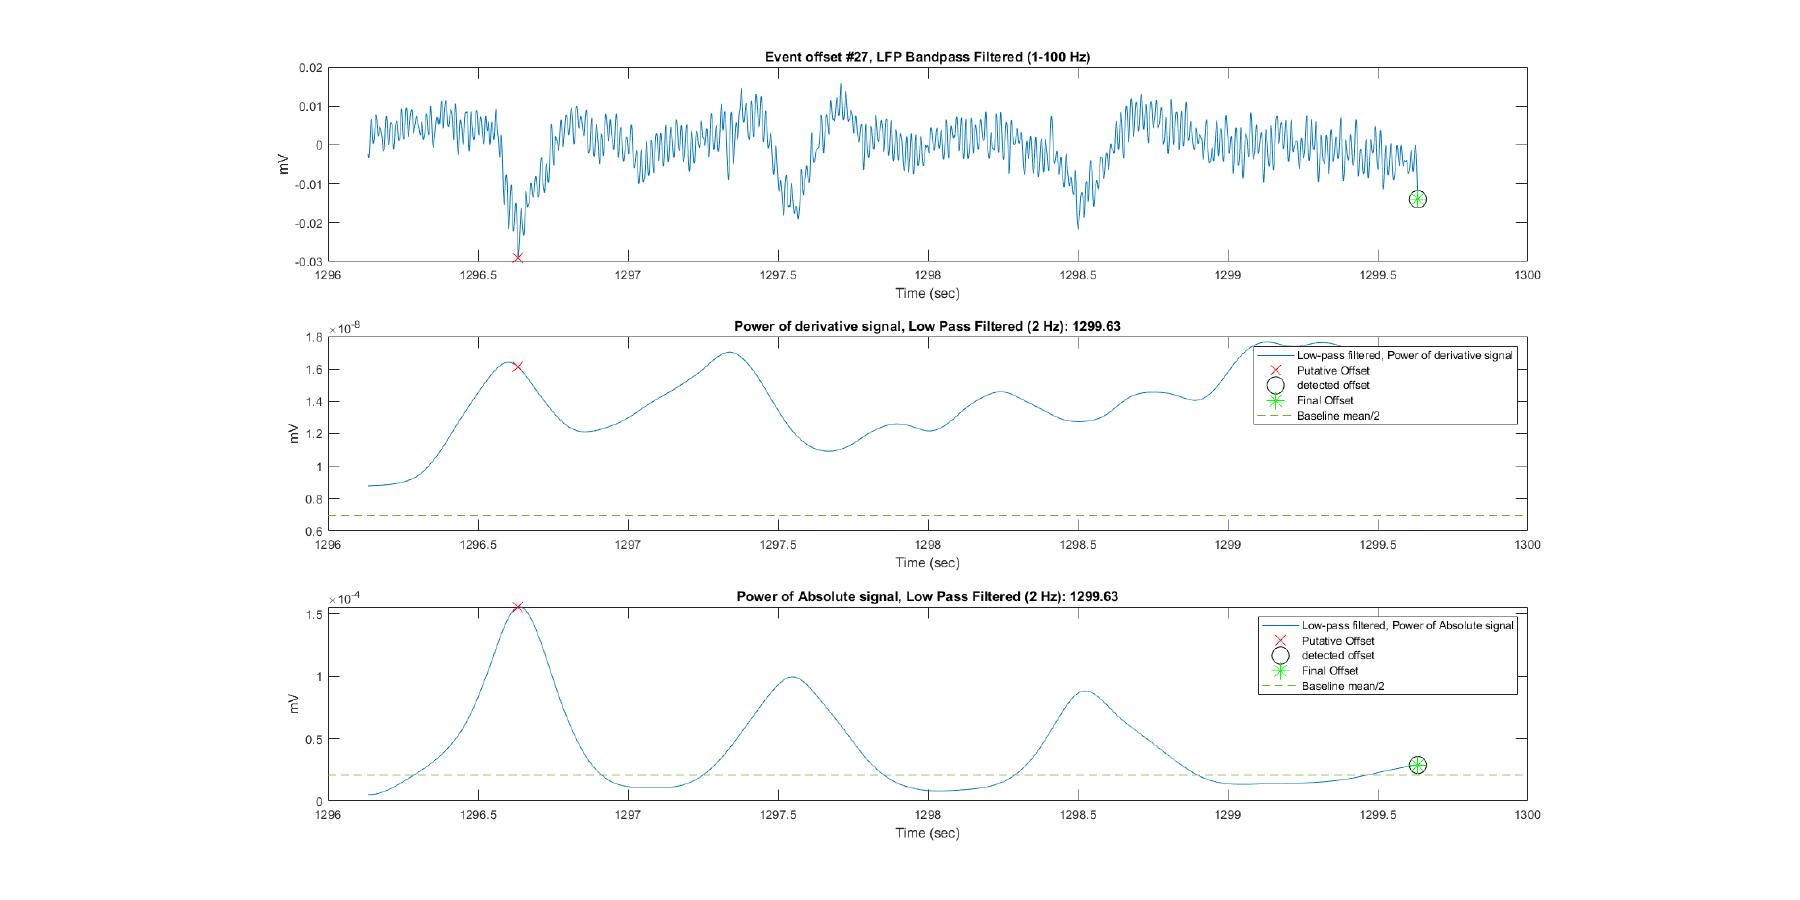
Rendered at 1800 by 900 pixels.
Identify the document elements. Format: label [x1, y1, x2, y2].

picture [126, 0, 1674, 900]
